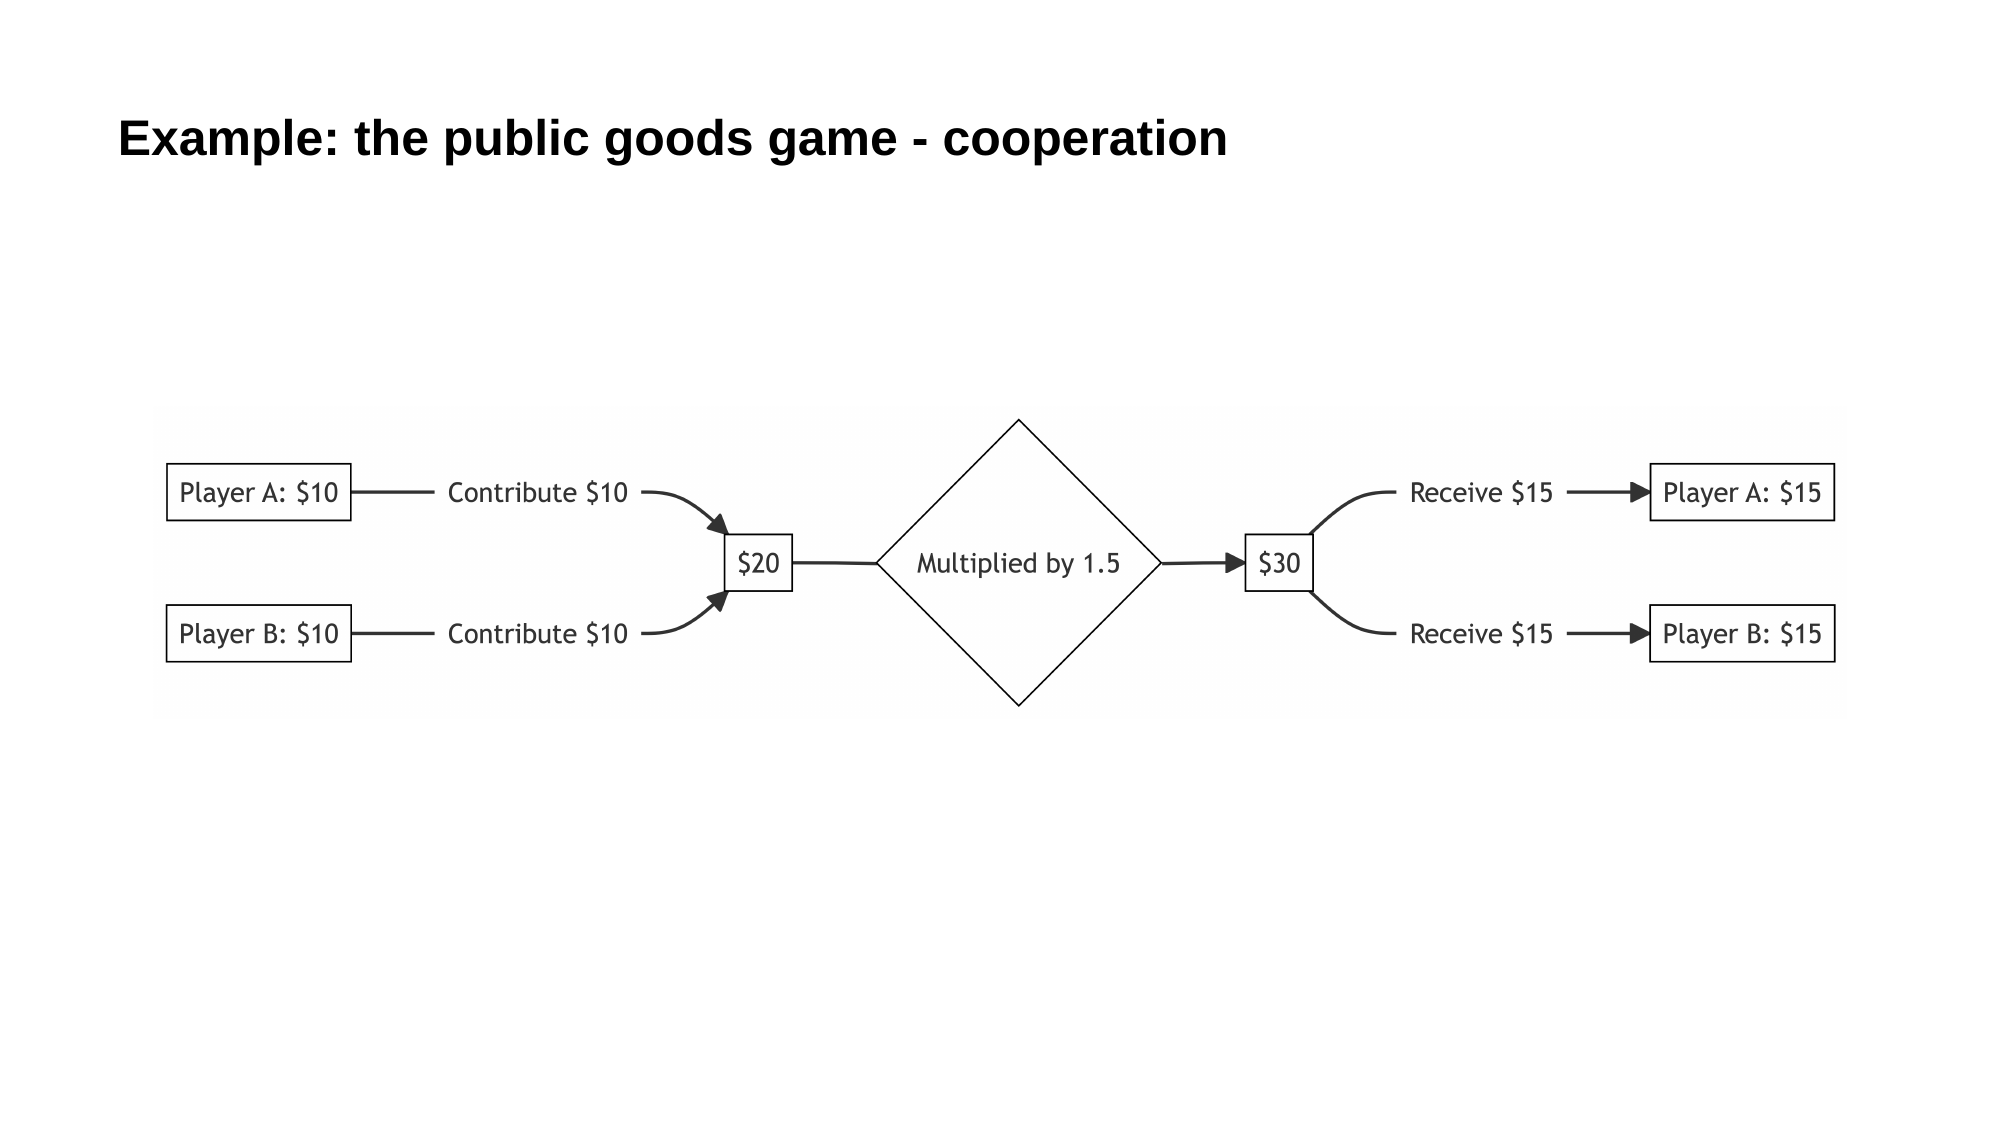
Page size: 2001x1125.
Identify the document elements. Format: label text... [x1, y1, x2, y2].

title Example: the public goods game - cooperation [102, 96, 1797, 174]
picture [152, 406, 1847, 719]
